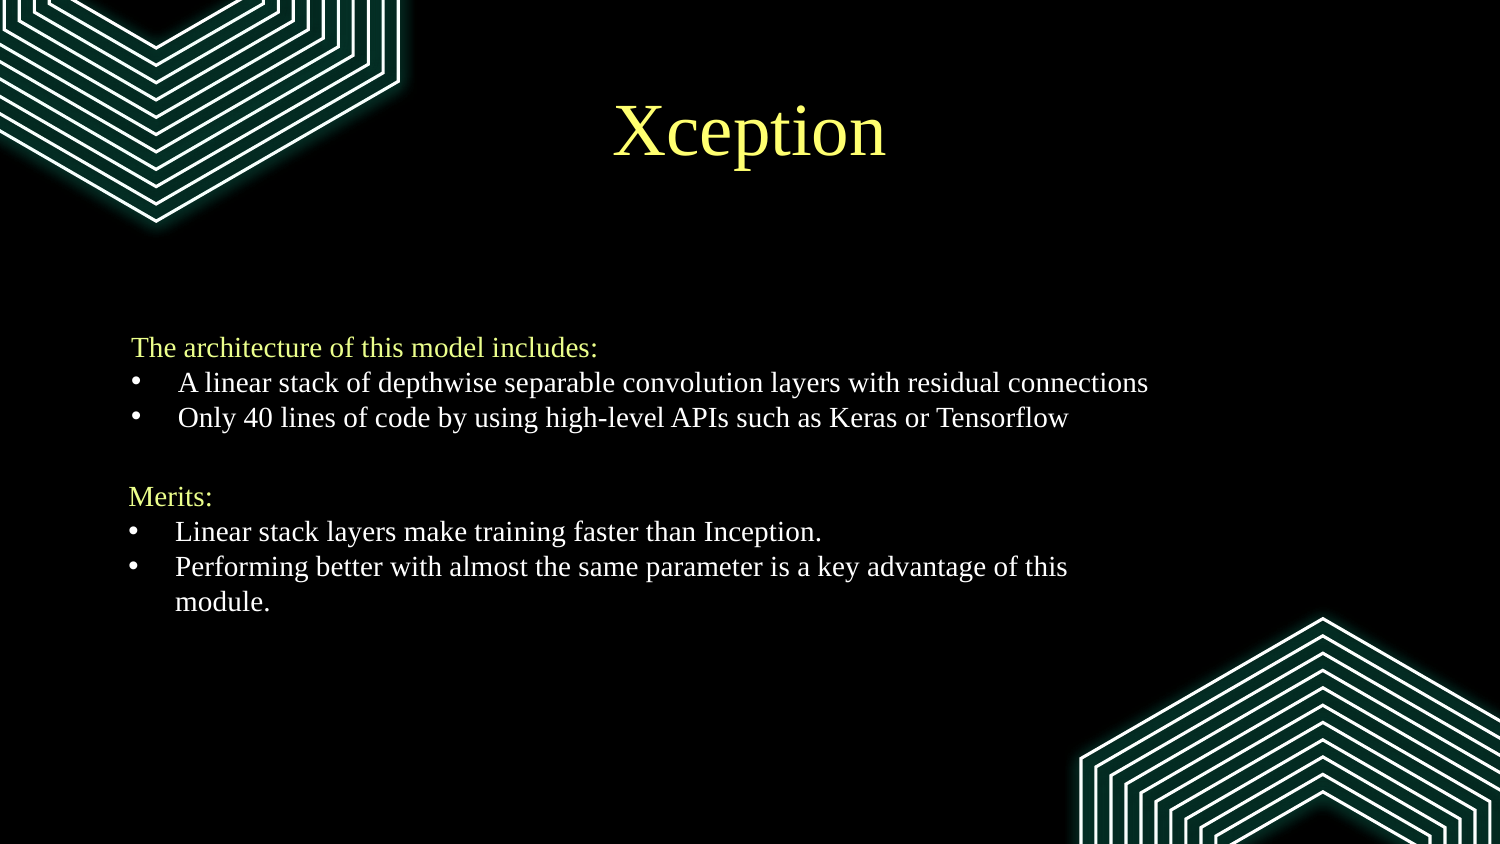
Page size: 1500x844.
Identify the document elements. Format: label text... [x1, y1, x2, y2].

title Xception [113, 79, 1387, 172]
text_box Merits: Linear stack layers make training faster than Inception. Performing better with almost the same parameter is a key advantage of this module. [113, 470, 1186, 625]
text_box The architecture of this model includes: A linear stack of depthwise separable convolution layers with residual connections Only 40 lines of code by using high-level APIs such as Keras or Tensorflow [116, 320, 1165, 441]
